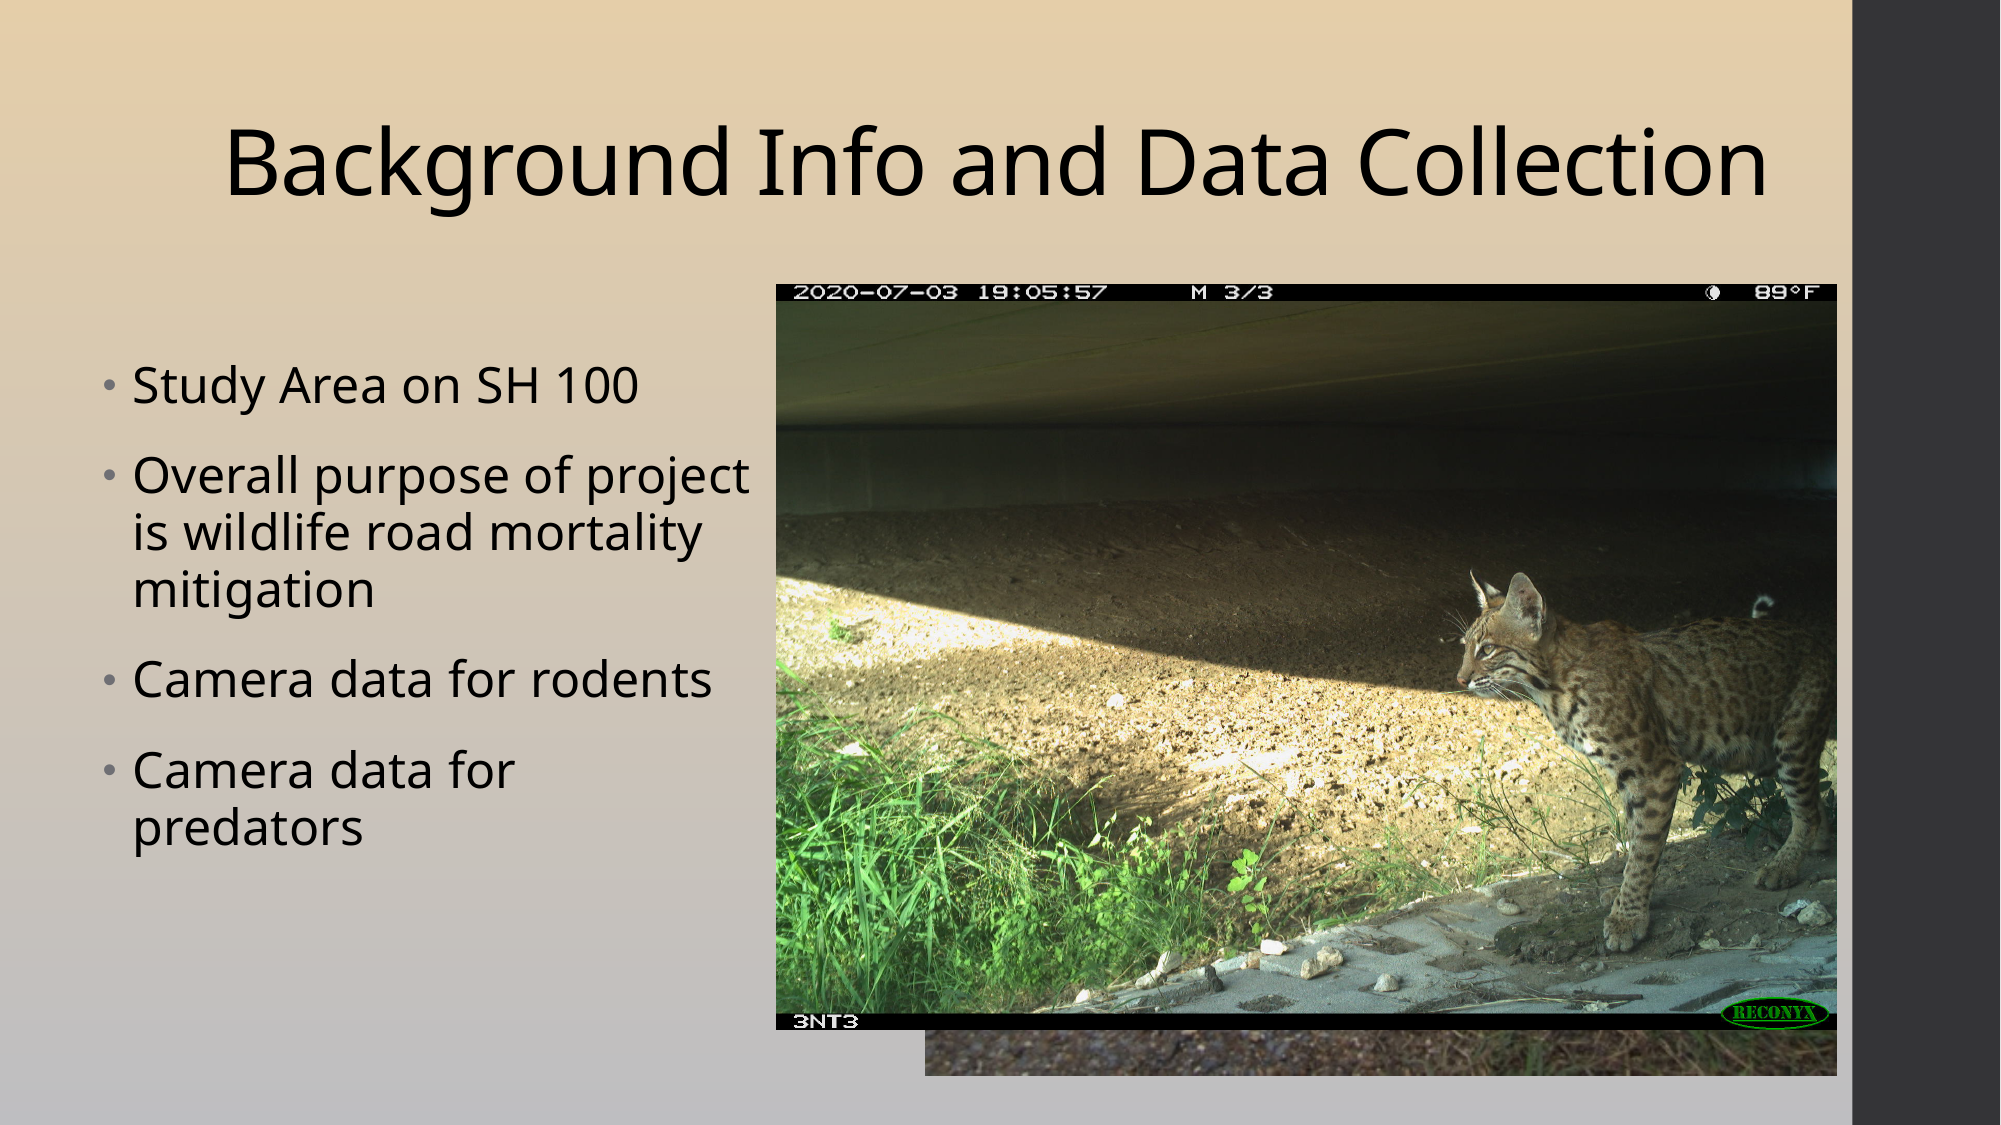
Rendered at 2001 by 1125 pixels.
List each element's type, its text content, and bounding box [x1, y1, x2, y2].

list Study Area on SH 100 Overall purpose of project is wildlife road mortality mitigation Camera data for rodents Camera data for predators [87, 350, 769, 879]
title Background Info and Data Collection [206, 60, 1797, 223]
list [925, 1039, 1837, 1077]
picture [776, 283, 1837, 1030]
